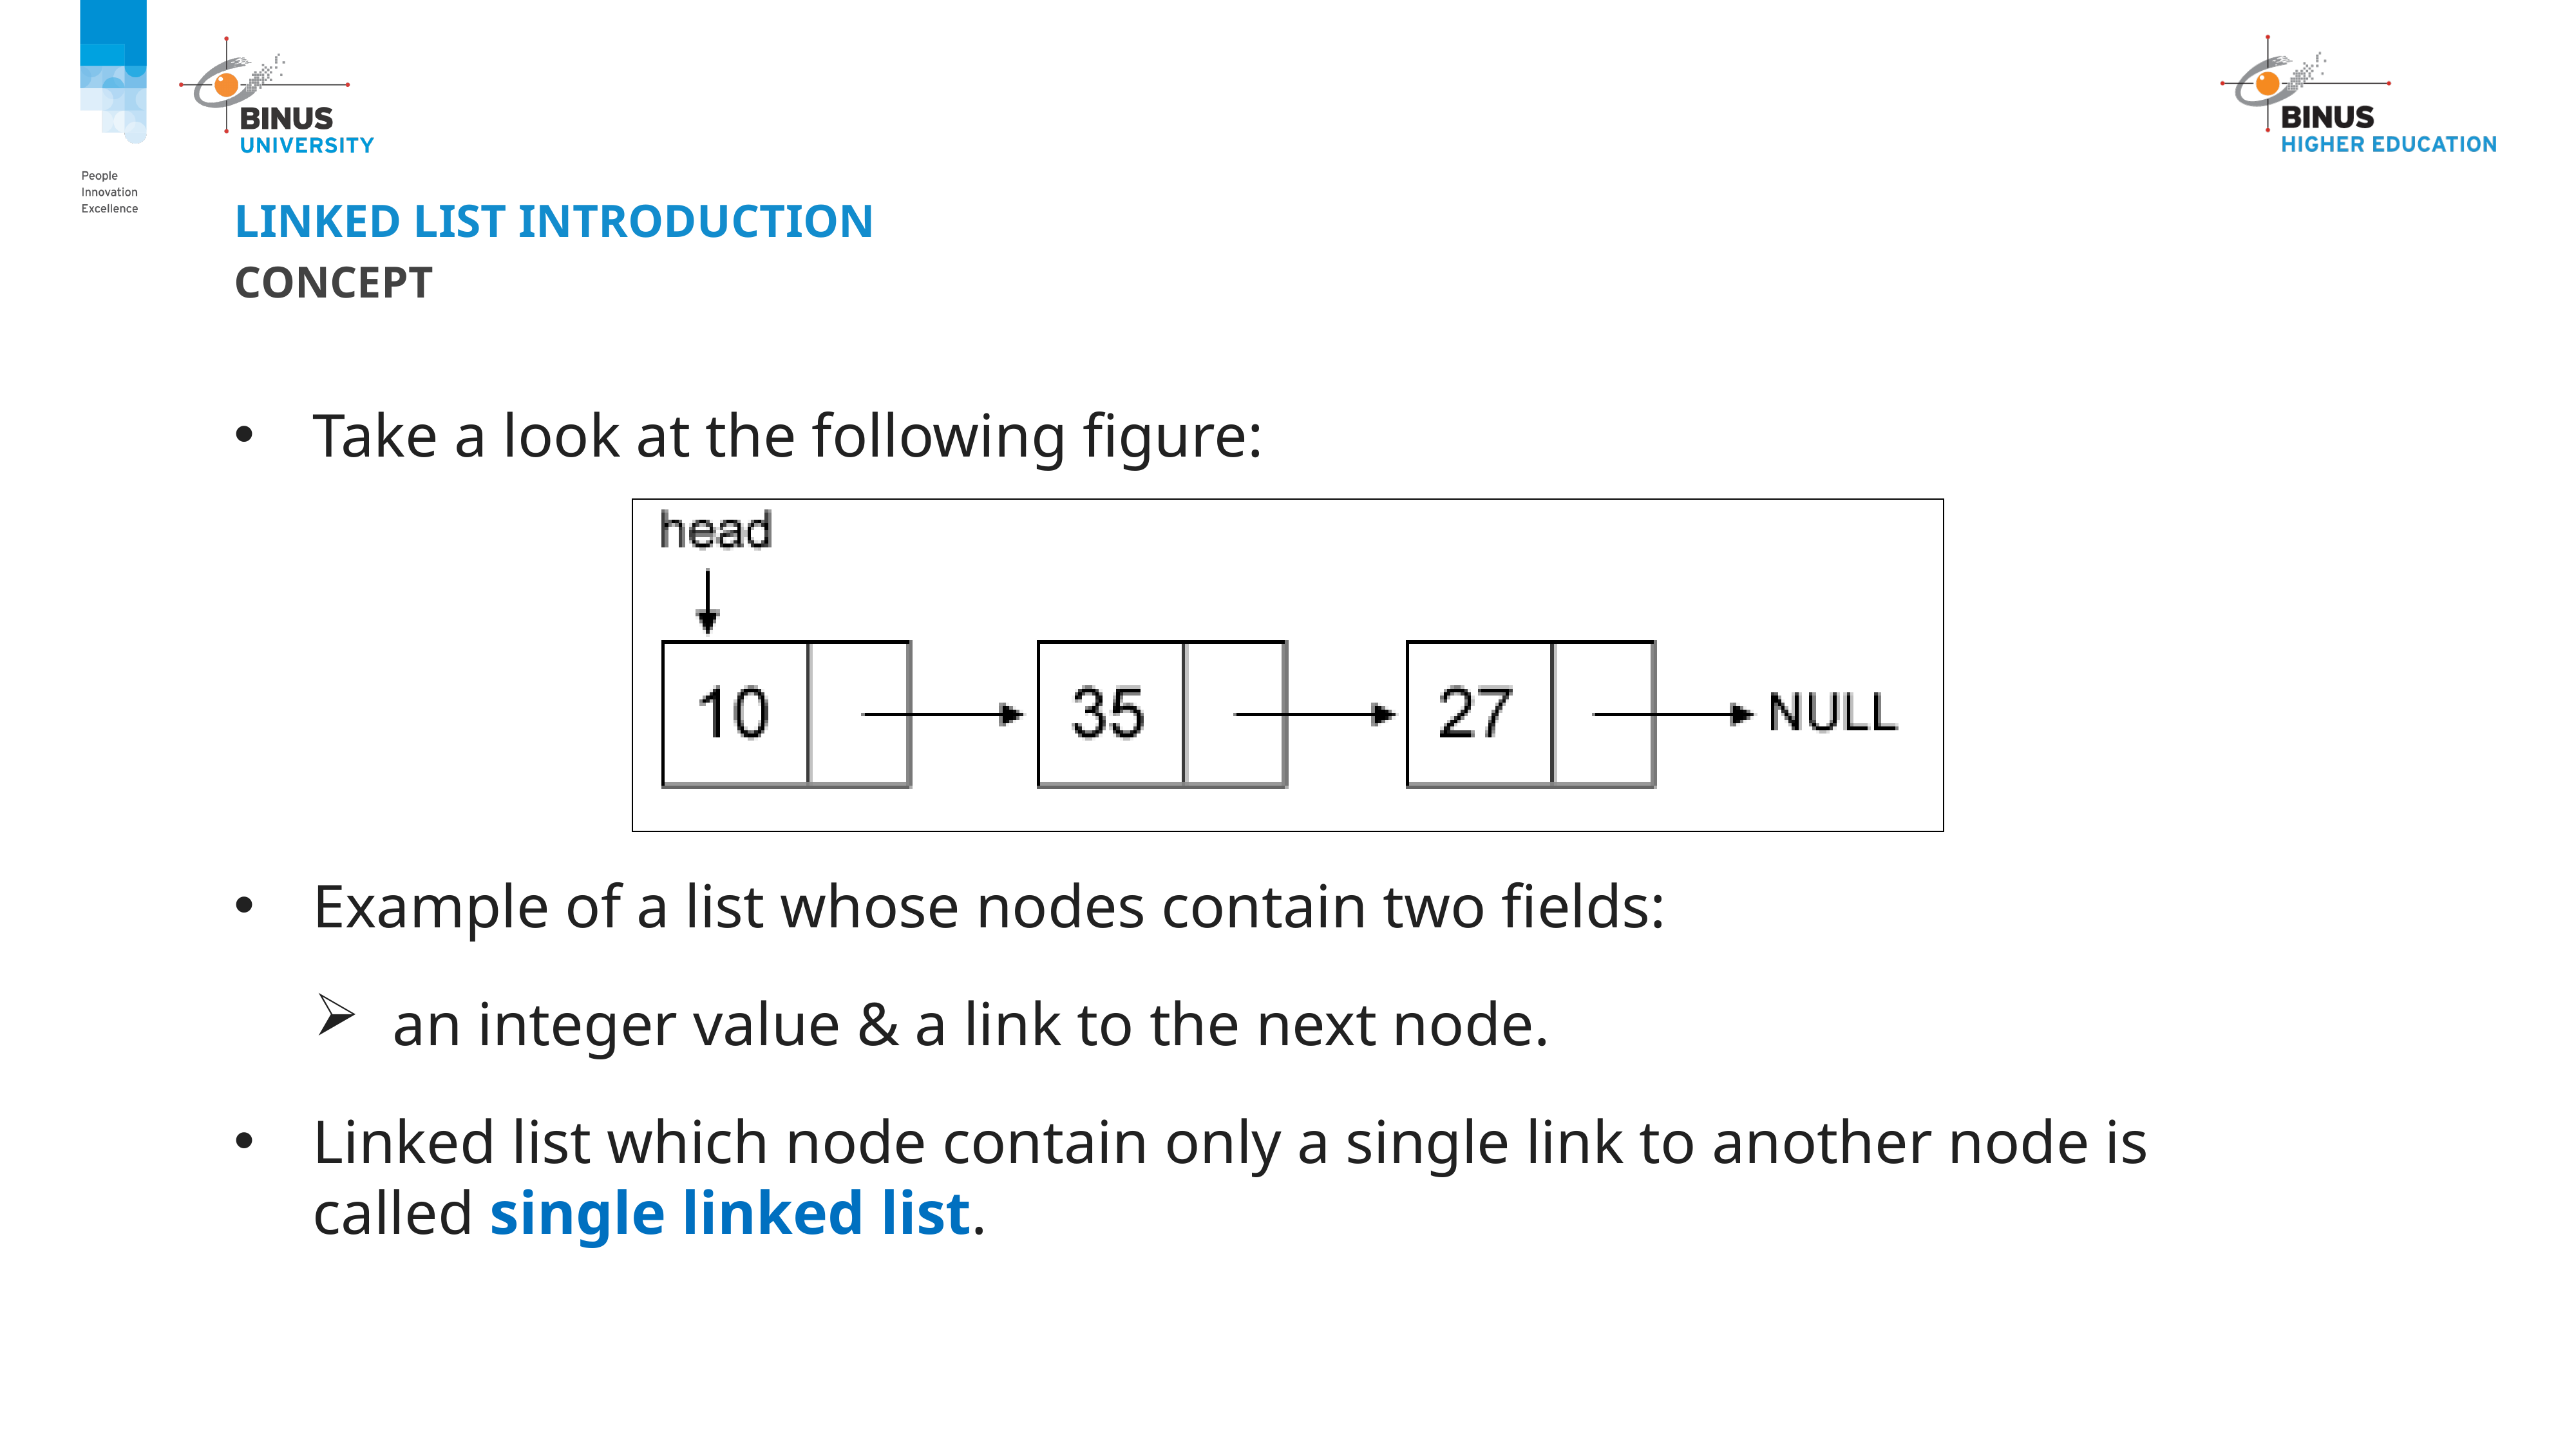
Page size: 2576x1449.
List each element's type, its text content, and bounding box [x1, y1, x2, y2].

picture [632, 499, 1944, 831]
picture [81, 146, 146, 213]
title Linked list introduction [228, 197, 1784, 252]
list concept [228, 255, 1262, 341]
picture [80, 66, 147, 144]
picture [174, 25, 374, 161]
picture [2199, 0, 2496, 156]
list Take a look at the following figure: Example of a list whose nodes contain two fields: an integer value & a link to the next node. Linked list which node contain only a single link to another node is called single linked list. [228, 392, 2269, 1252]
